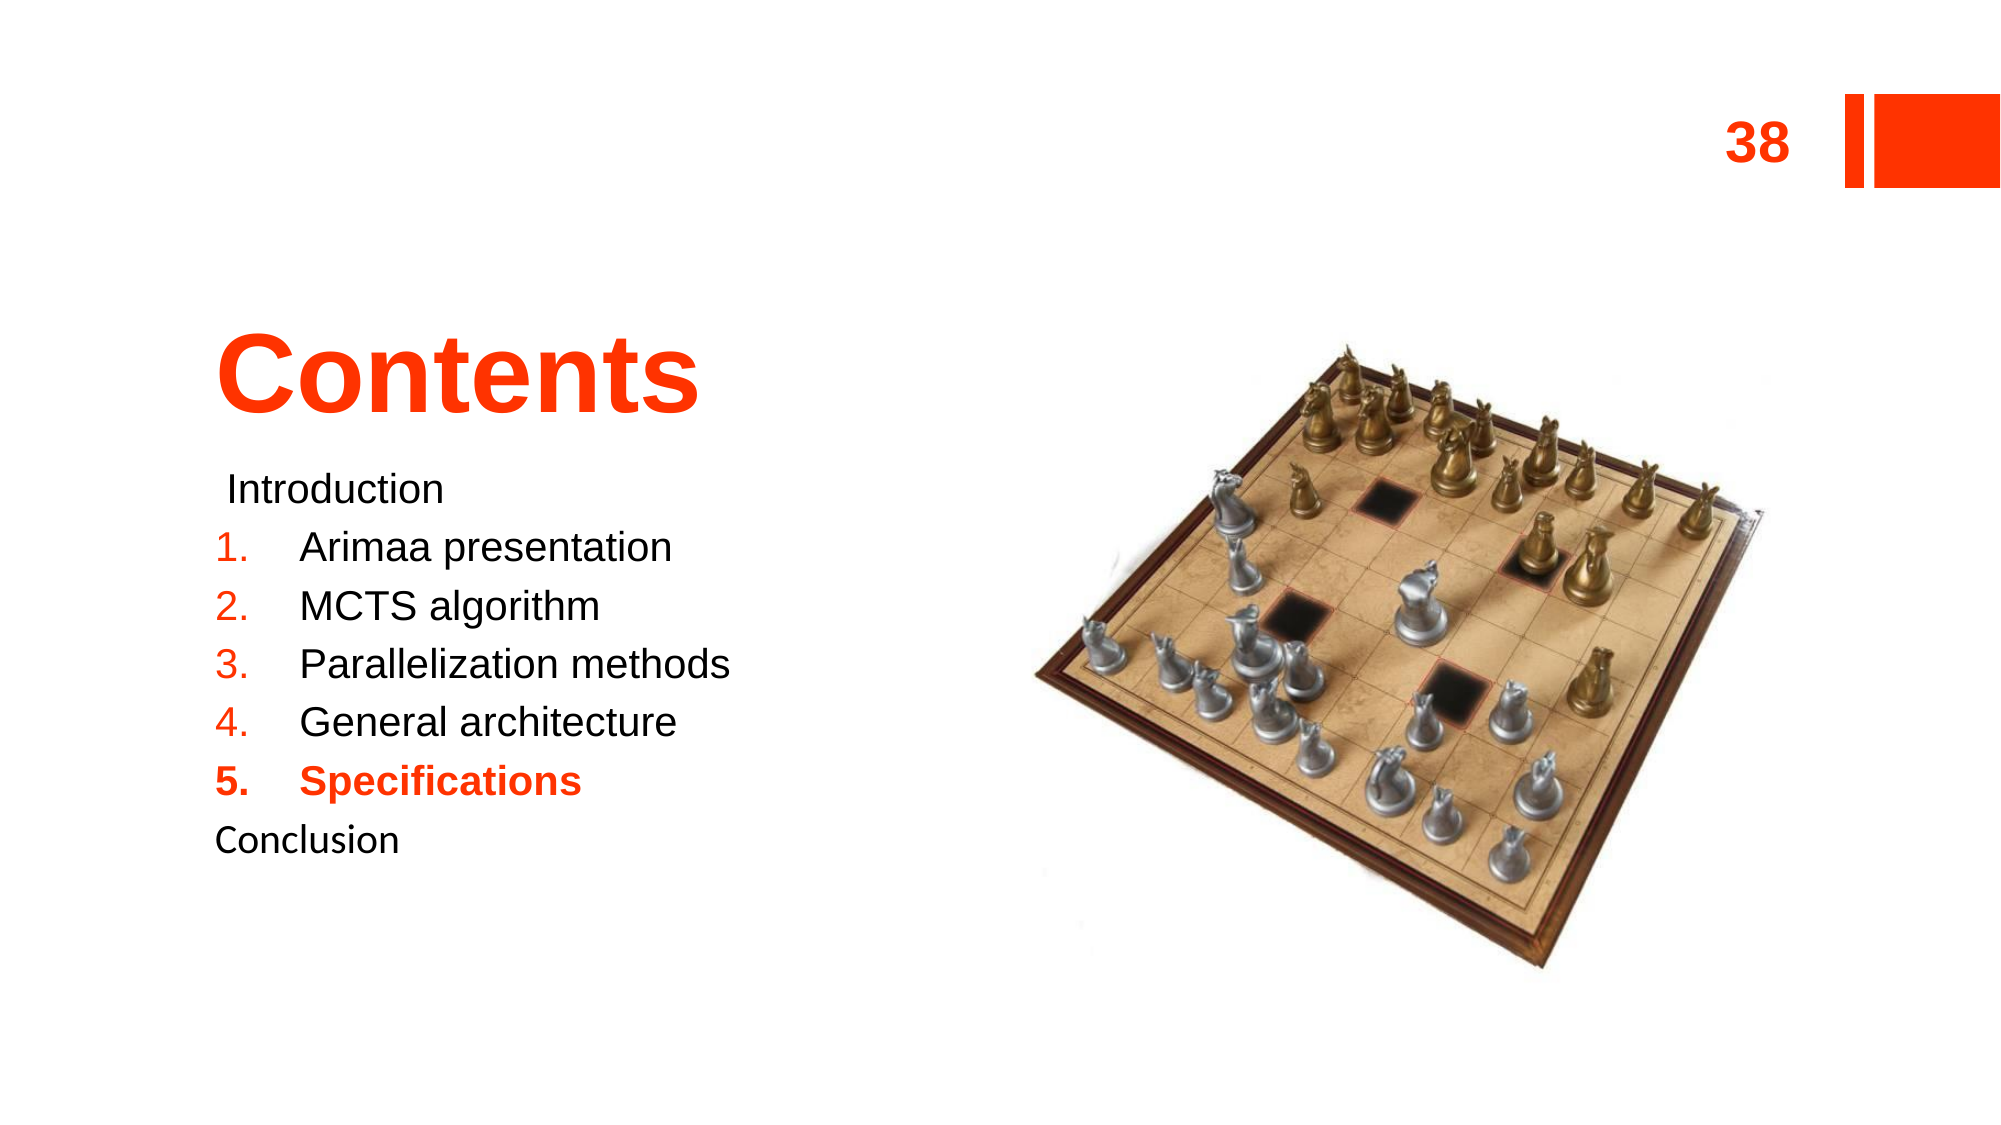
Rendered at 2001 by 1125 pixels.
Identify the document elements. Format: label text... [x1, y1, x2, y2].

title Contents [200, 253, 1800, 443]
picture [1014, 332, 1777, 992]
list Introduction Arimaa presentation MCTS algorithm Parallelization methods General architecture Specifications Conclusion [200, 454, 1800, 1035]
slide_number 38 [1599, 114, 1806, 165]
